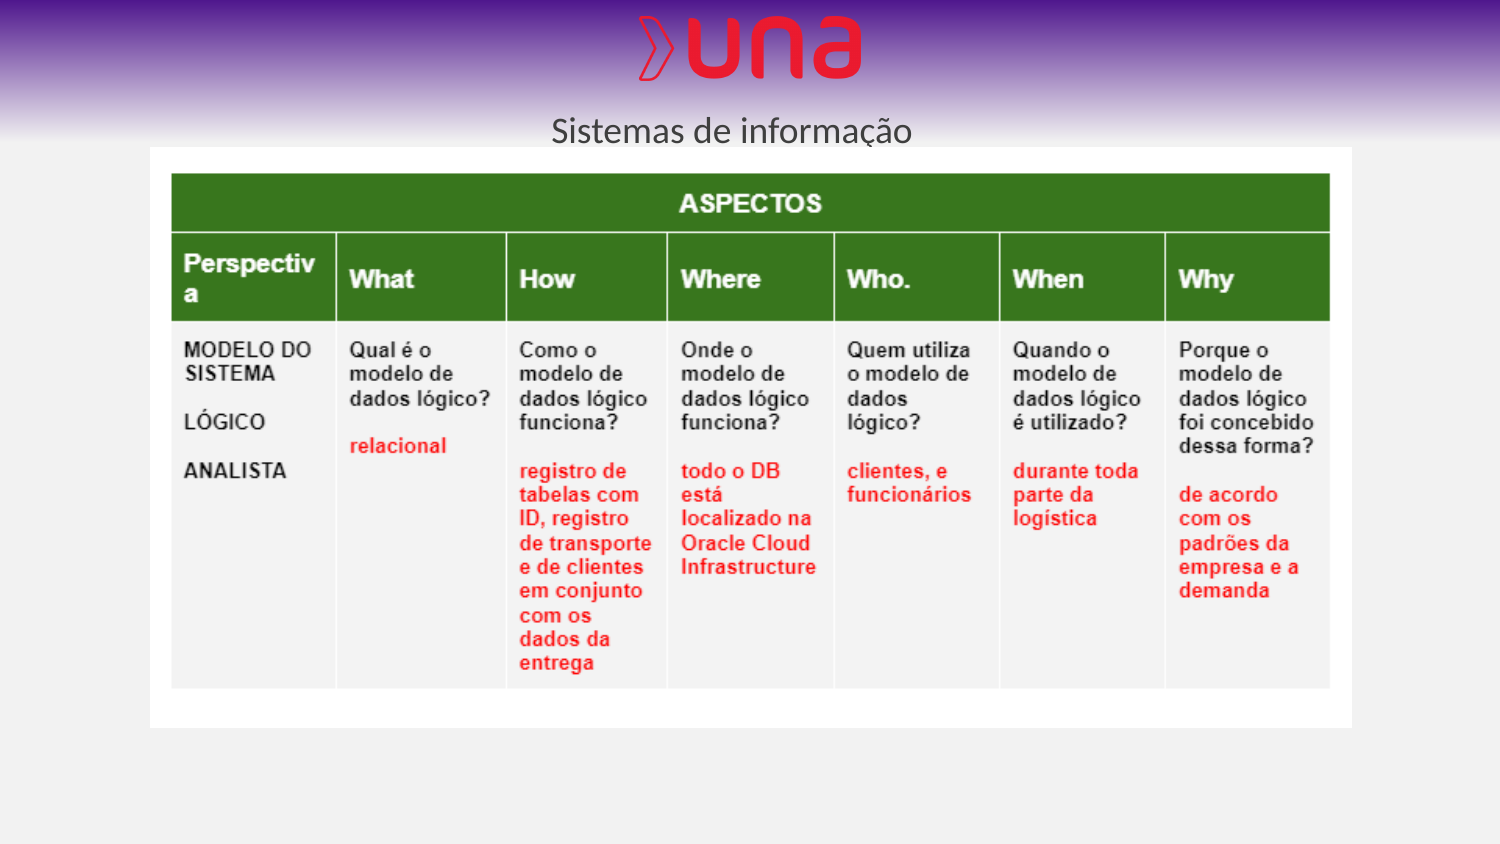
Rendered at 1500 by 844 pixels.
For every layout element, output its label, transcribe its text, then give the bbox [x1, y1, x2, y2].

picture [149, 147, 1352, 729]
picture [638, 16, 861, 81]
text_box Sistemas de informação [477, 99, 1023, 147]
